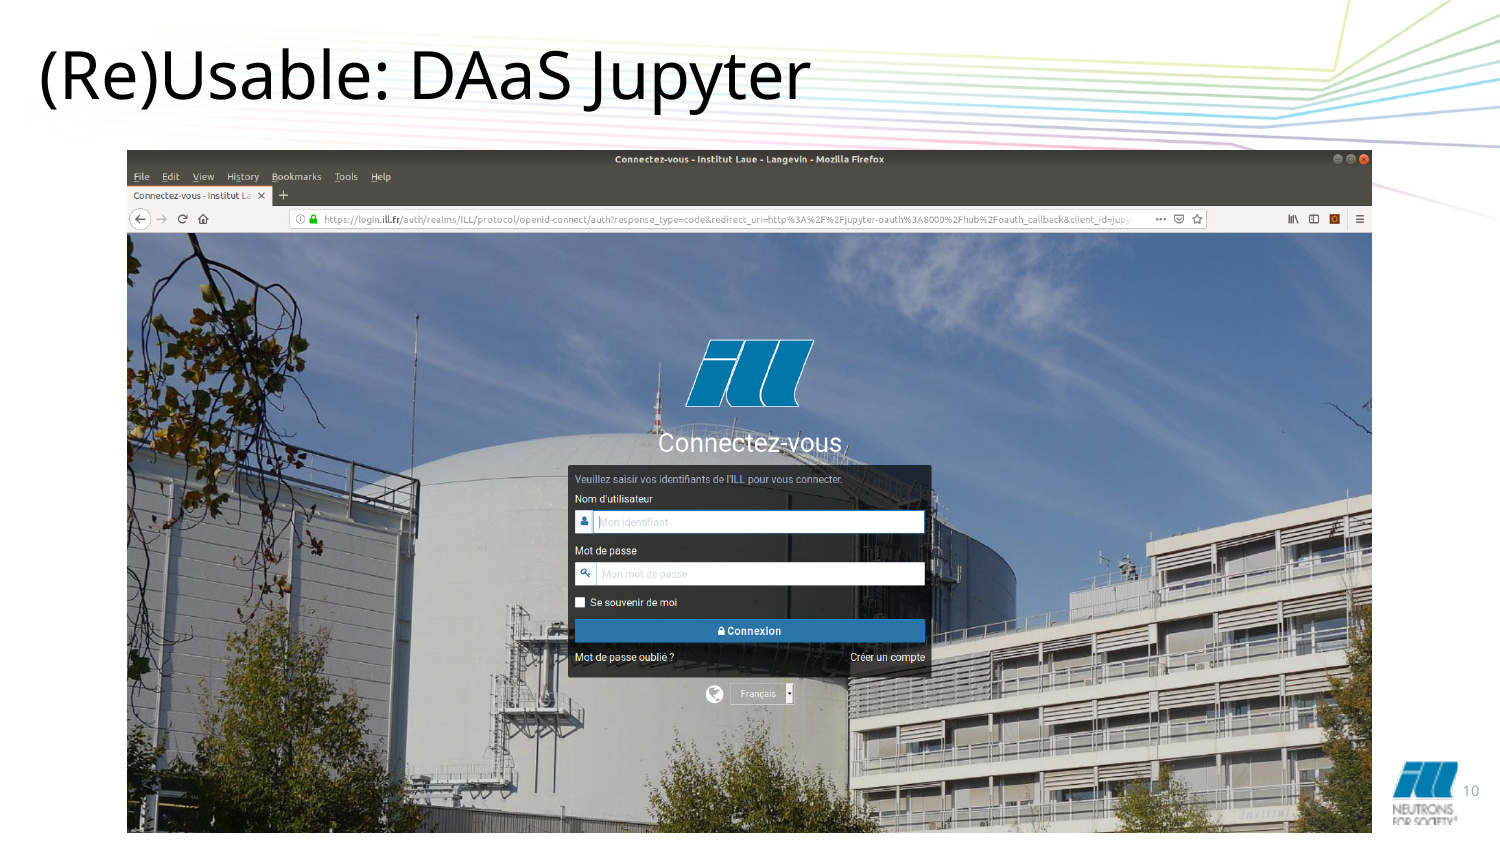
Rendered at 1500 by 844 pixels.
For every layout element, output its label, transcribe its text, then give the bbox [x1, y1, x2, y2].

picture [0, 0, 1500, 844]
list (Re)Usable: DAaS Jupyter [25, 25, 1457, 116]
